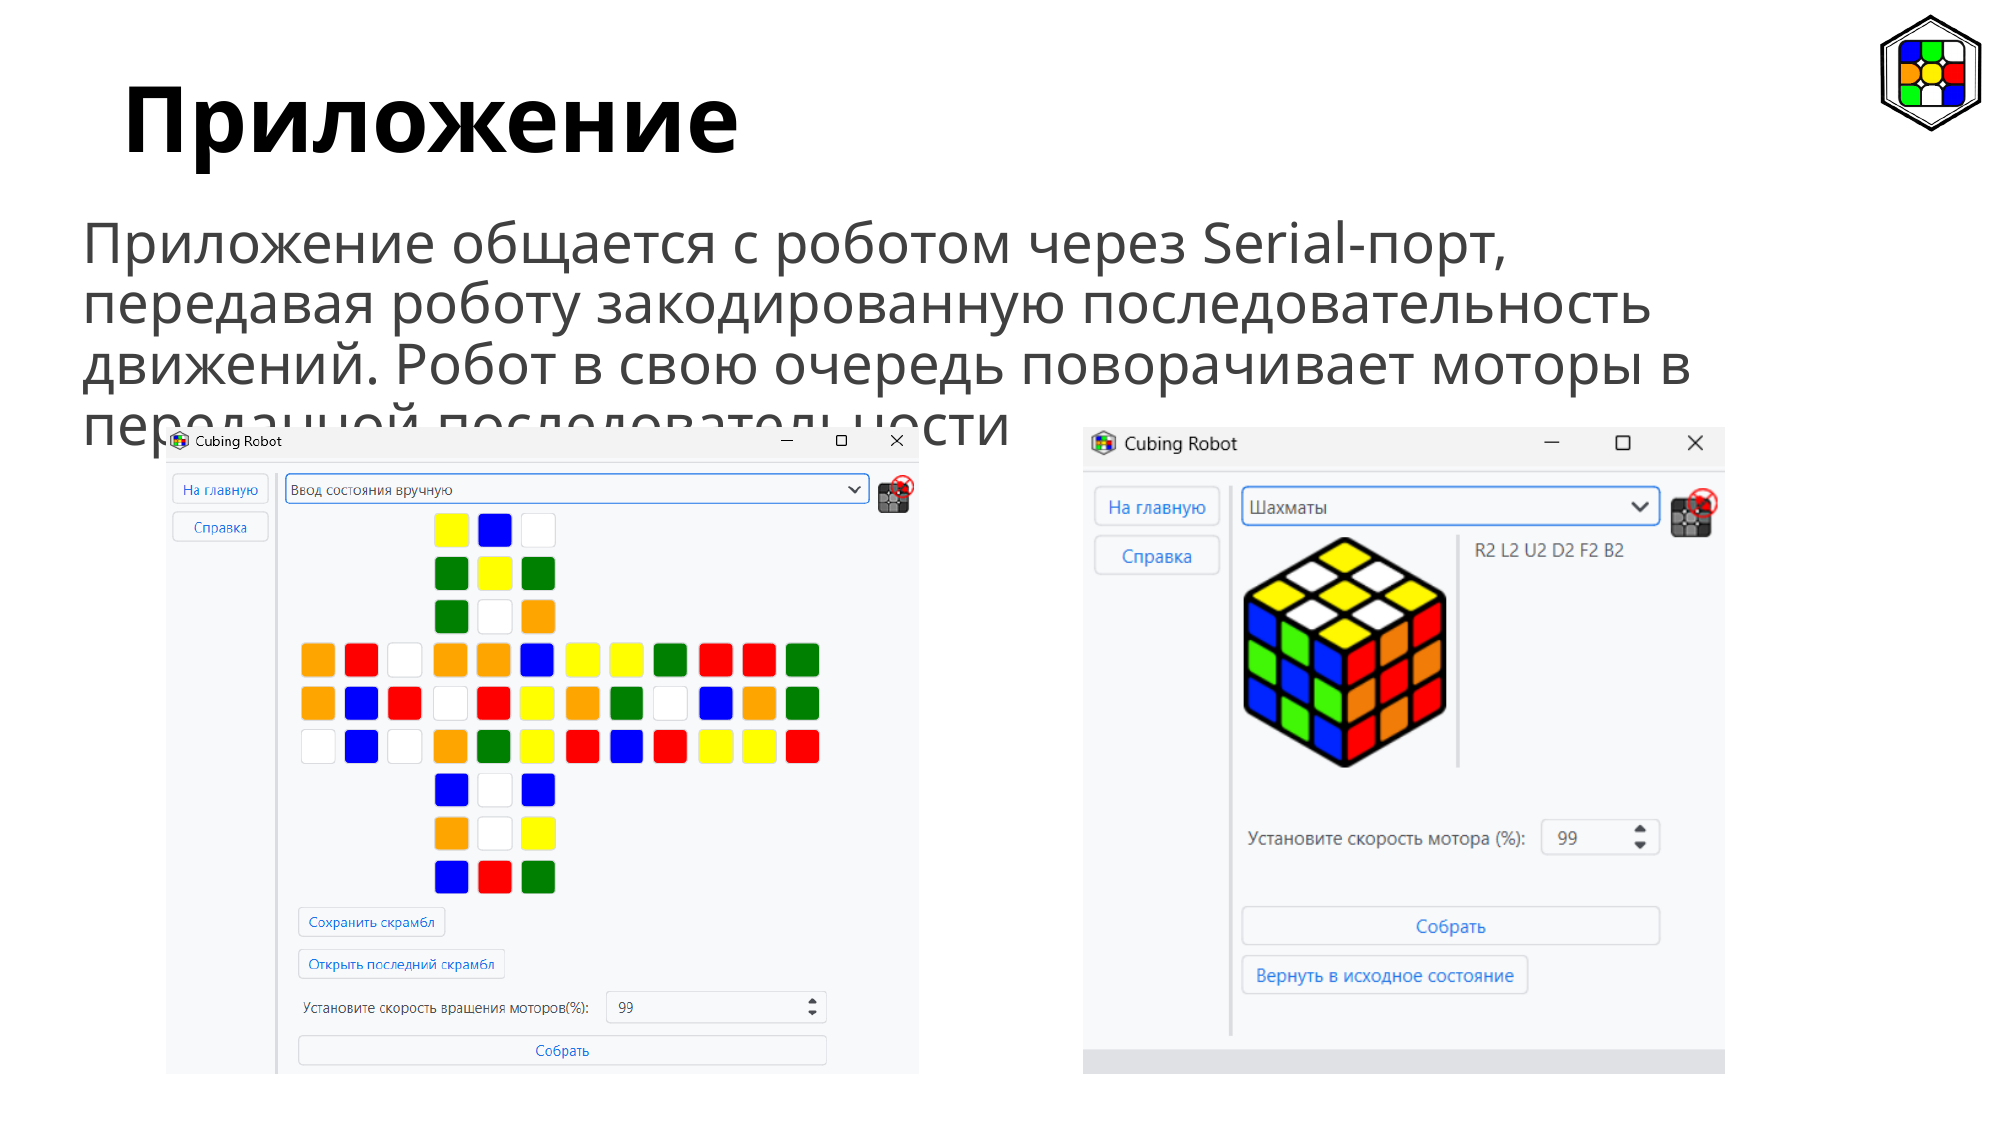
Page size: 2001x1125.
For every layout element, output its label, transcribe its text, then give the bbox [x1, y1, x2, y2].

picture [166, 427, 919, 1075]
list Приложение общается с роботом через Serial-порт, передавая роботу закодированную последовательность движений. Робот в свою очередь поворачивает моторы в переданной последовательности [67, 207, 1793, 443]
picture [1083, 427, 1725, 1074]
picture [1880, 14, 1982, 132]
title Приложение [106, 14, 1832, 232]
